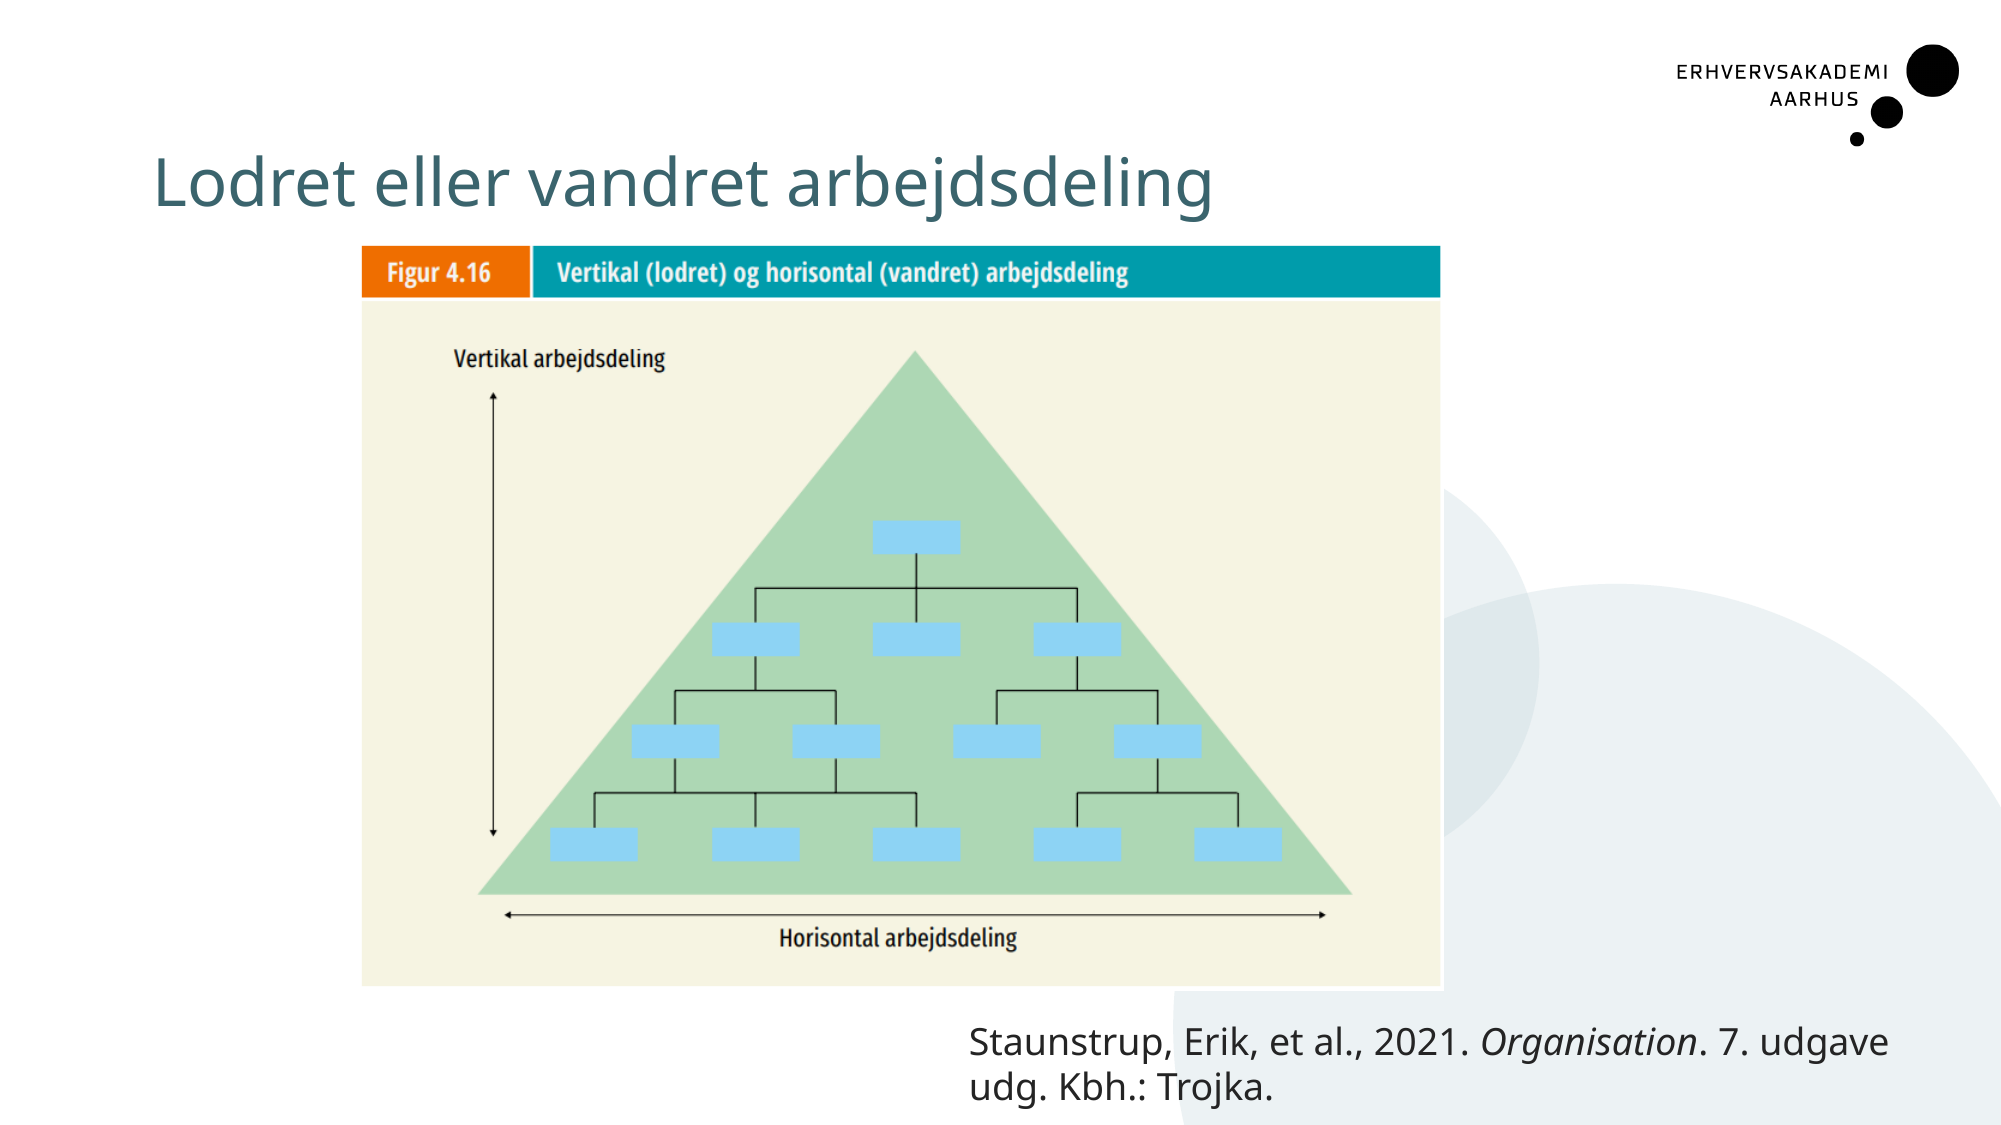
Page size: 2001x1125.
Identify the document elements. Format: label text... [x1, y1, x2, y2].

picture [356, 240, 1444, 991]
picture [1666, 38, 1965, 151]
text_box Staunstrup, Erik, et al., 2021. Organisation. 7. udgave udg. Kbh.: Trojka. [954, 1011, 1984, 1116]
title Lodret eller vandret arbejdsdeling [137, 109, 1863, 261]
